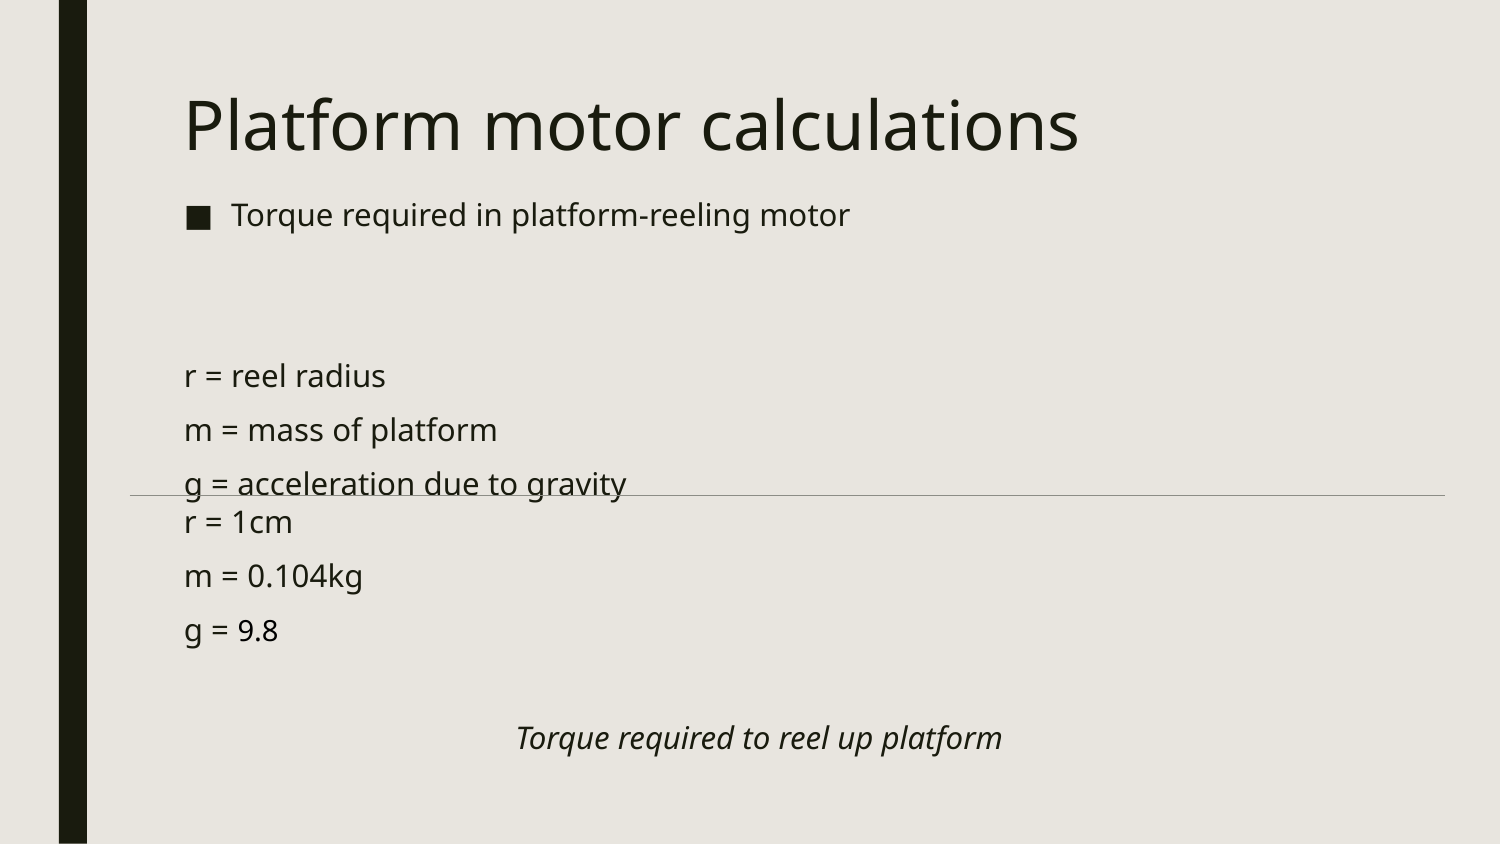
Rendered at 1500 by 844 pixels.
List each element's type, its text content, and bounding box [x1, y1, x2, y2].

title Platform motor calculations [168, 84, 1351, 268]
